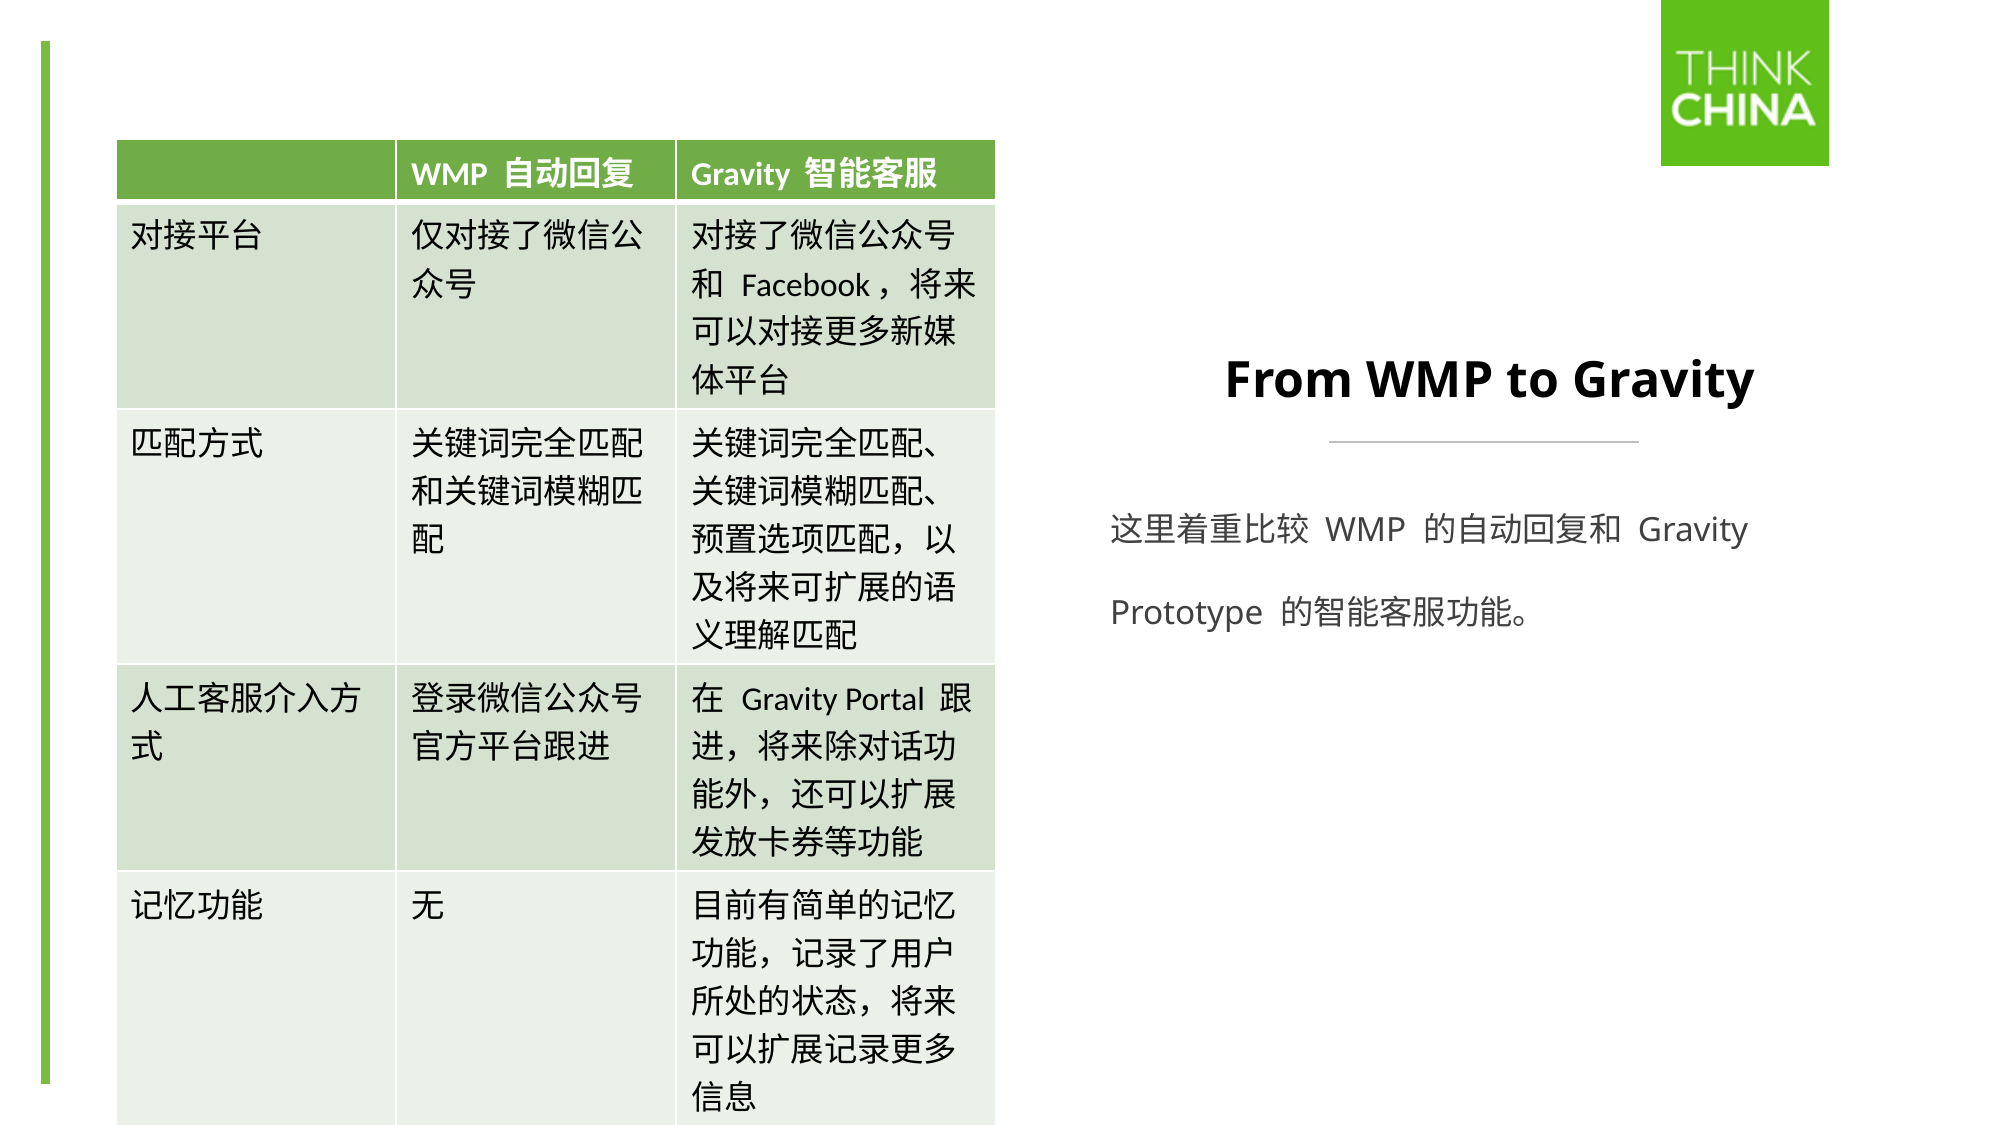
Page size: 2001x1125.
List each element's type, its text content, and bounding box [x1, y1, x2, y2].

table_cell 关键词完全匹配、关键词模糊匹配、预置选项匹配，以及将来可扩展的语义理解匹配 [677, 410, 995, 663]
table_cell 目前有简单的记忆功能，记录了用户所处的状态，将来可以扩展记录更多信息 [677, 872, 995, 1125]
table_header Gravity 智能客服 [677, 140, 995, 199]
list 这里着重比较 WMP 的自动回复和 Gravity Prototype 的智能客服功能。 [1095, 457, 1885, 970]
table_header [117, 140, 395, 199]
table_cell 记忆功能 [117, 872, 395, 1125]
table_cell 关键词完全匹配和关键词模糊匹配 [397, 410, 675, 663]
table_cell 无 [397, 872, 675, 1125]
table_cell 在 Gravity Portal 跟进，将来除对话功能外，还可以扩展发放卡券等功能 [677, 665, 995, 870]
title From WMP to Gravity [1095, 335, 1885, 428]
table_cell 对接平台 [117, 205, 395, 408]
table_cell 登录微信公众号官方平台跟进 [397, 665, 675, 870]
picture [1661, 0, 1829, 166]
table_cell 匹配方式 [117, 410, 395, 663]
table_cell 对接了微信公众号和 Facebook，将来可以对接更多新媒体平台 [677, 205, 995, 408]
table_header WMP 自动回复 [397, 140, 675, 199]
table_cell 仅对接了微信公众号 [397, 205, 675, 408]
table_cell 人工客服介入方式 [117, 665, 395, 870]
